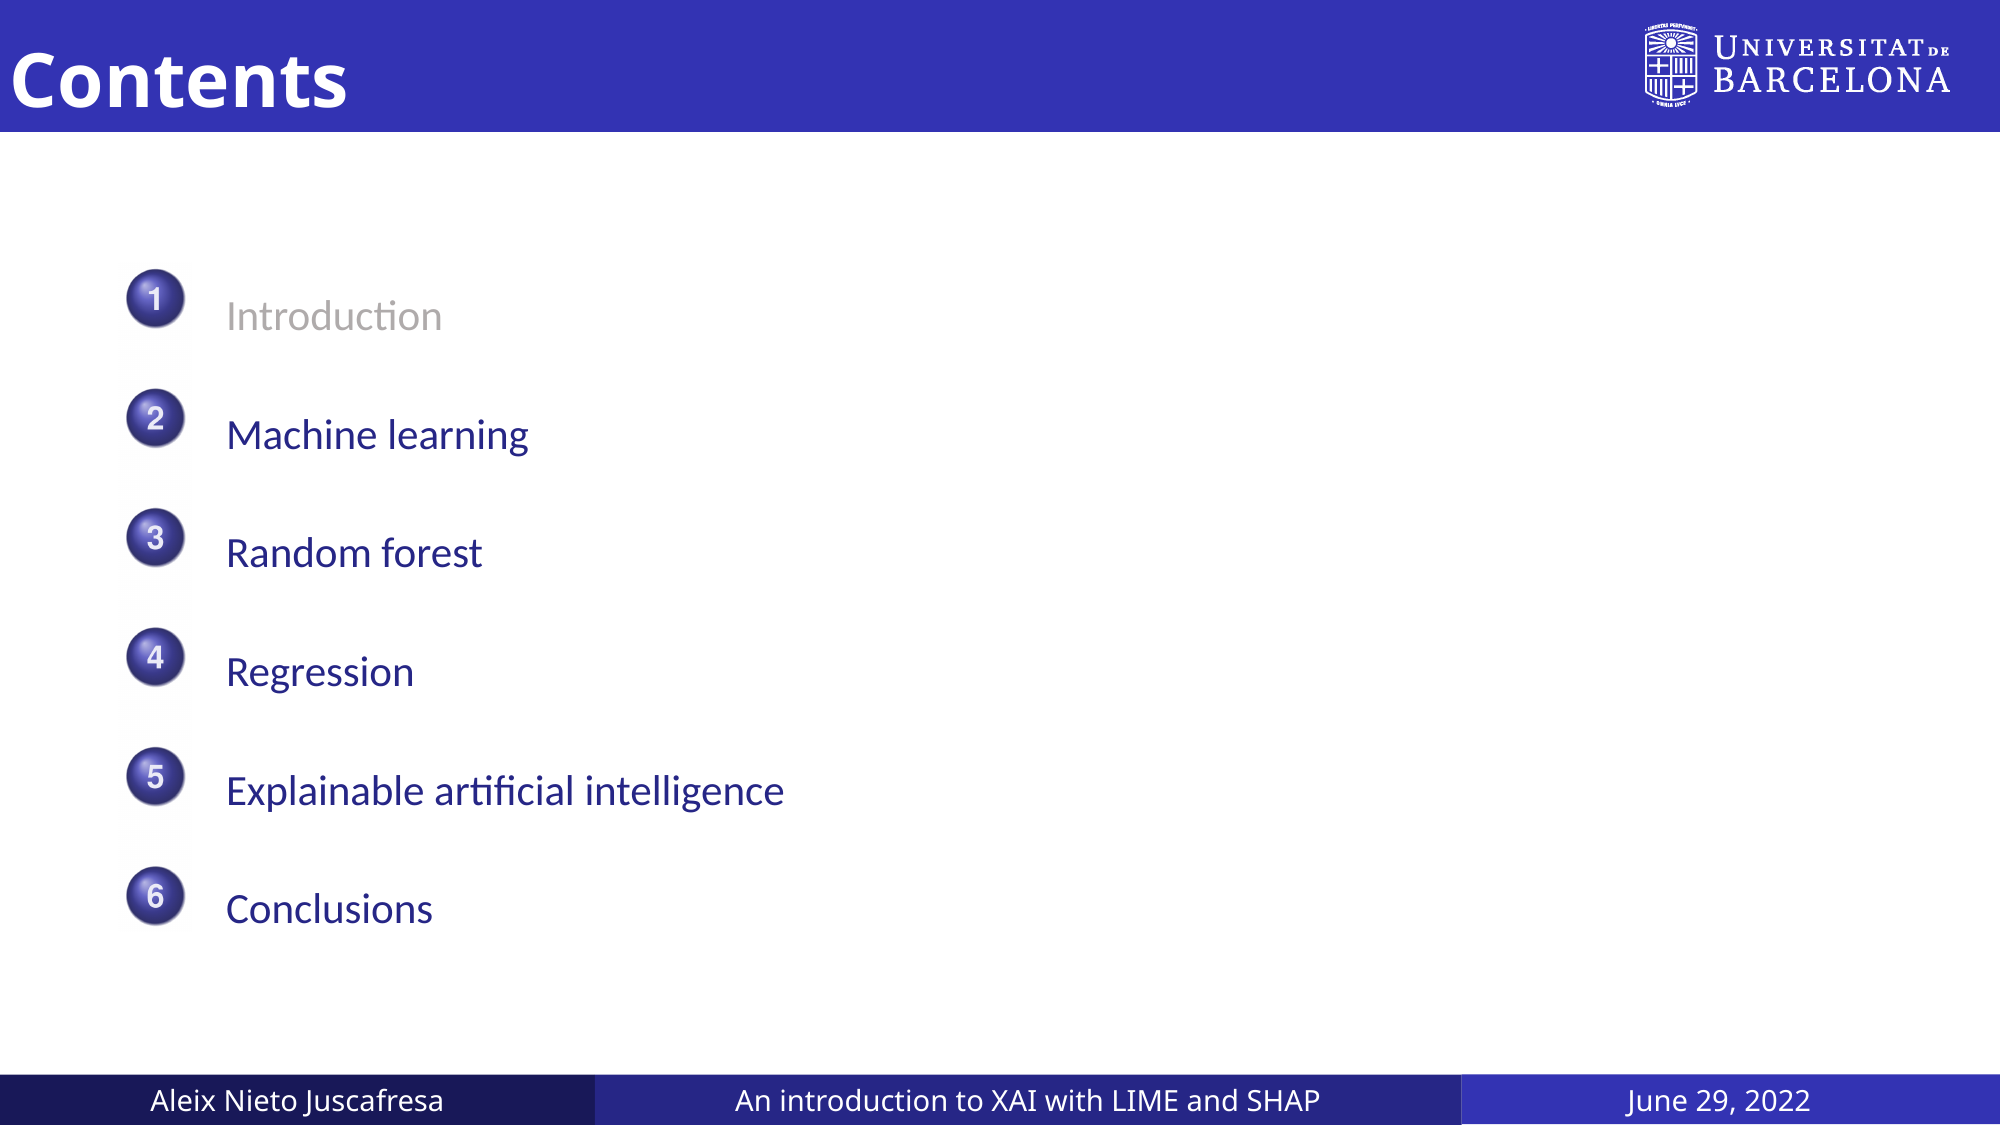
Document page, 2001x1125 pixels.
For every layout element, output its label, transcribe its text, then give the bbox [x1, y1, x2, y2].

text_box Contents [0, 25, 364, 130]
slide_number Aleix Nieto Juscafresa [0, 1074, 594, 1125]
picture [1636, 16, 1959, 114]
text_box [0, 0, 2000, 132]
footer An introduction to XAI with LIME and SHAP [594, 1074, 1462, 1125]
list Introduction Machine learning Random forest Regression Explainable artificial intelligence Conclusions [191, 228, 1917, 943]
picture [118, 262, 192, 932]
